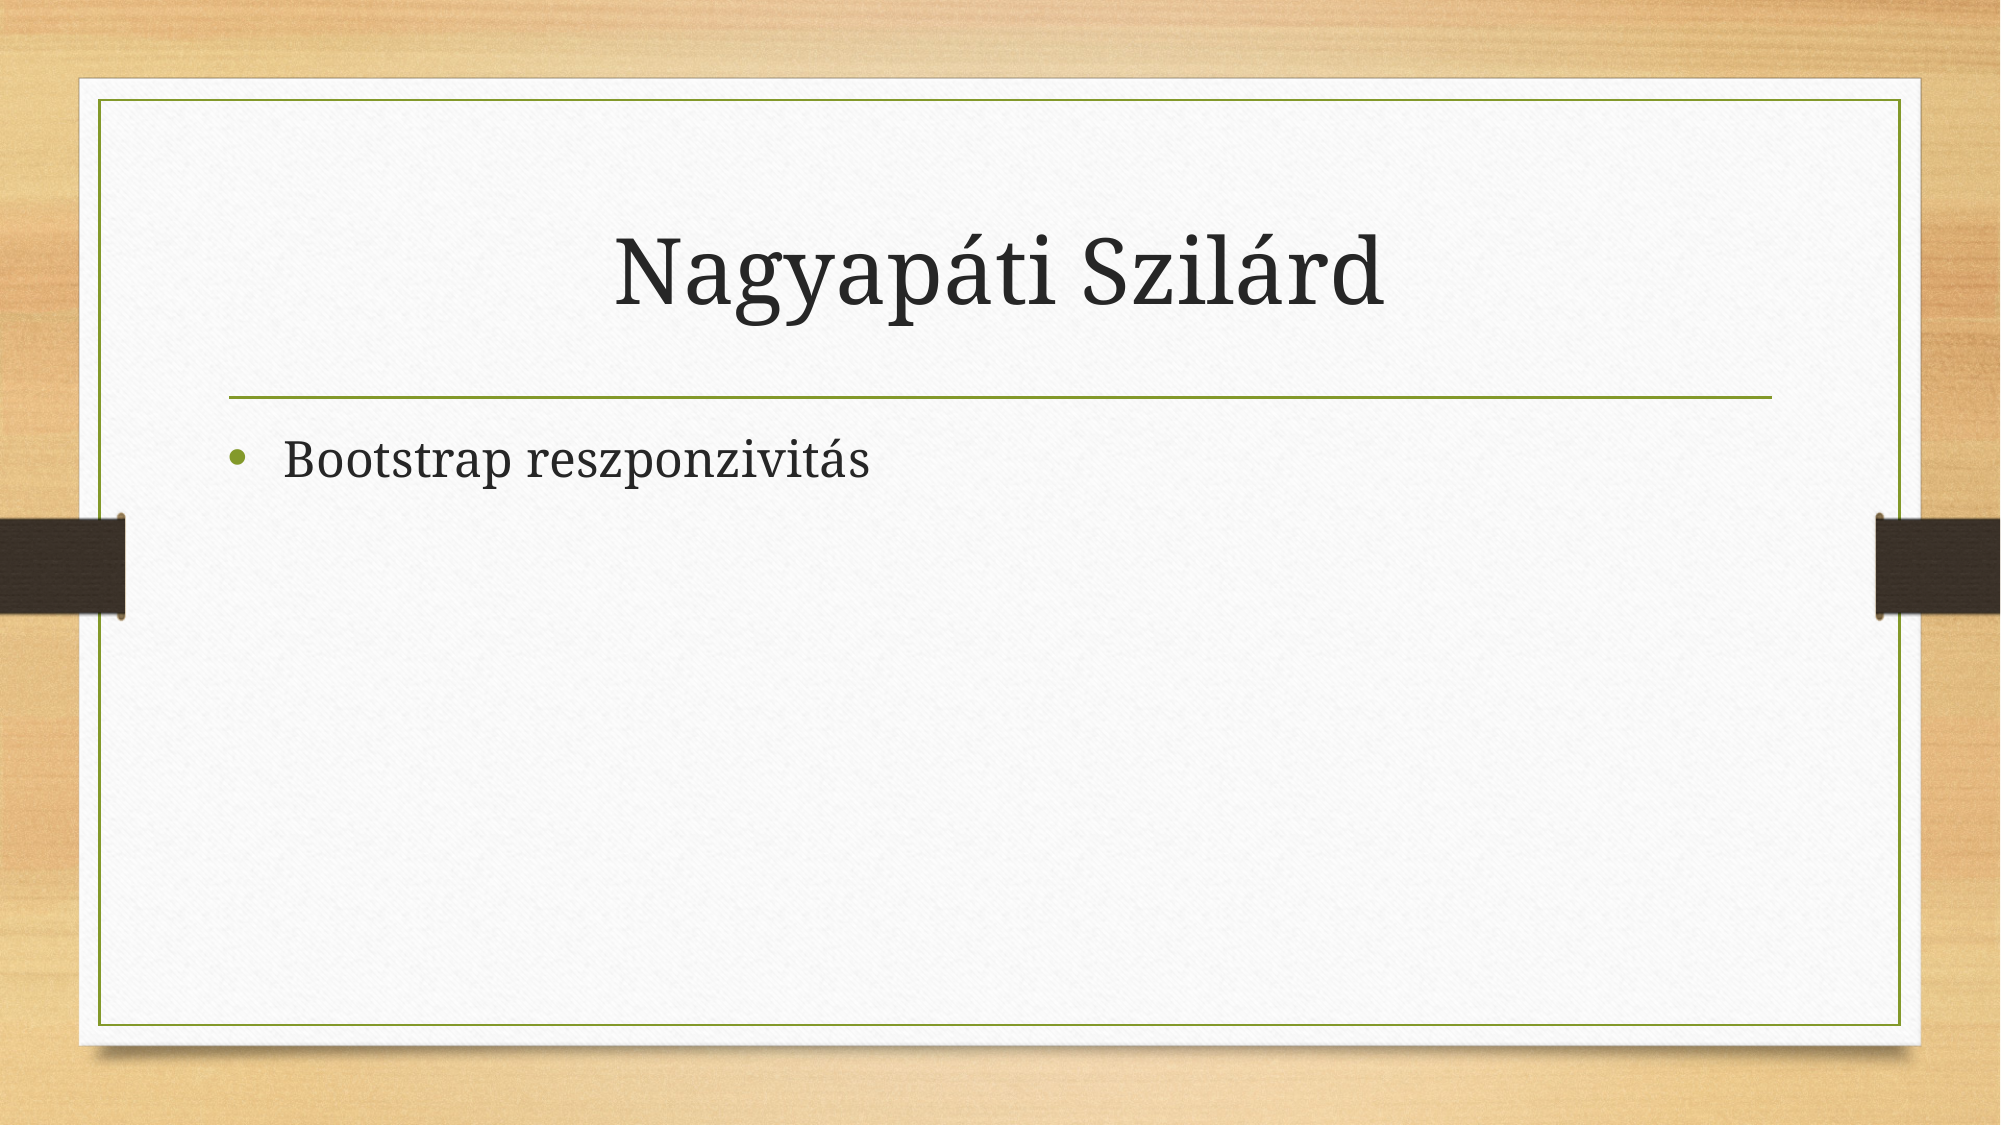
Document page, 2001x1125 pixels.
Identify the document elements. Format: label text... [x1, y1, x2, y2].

list Bootstrap reszponzivitás [212, 419, 1788, 964]
picture [0, 0, 2001, 1125]
title Nagyapáti Szilárd [212, 161, 1788, 375]
